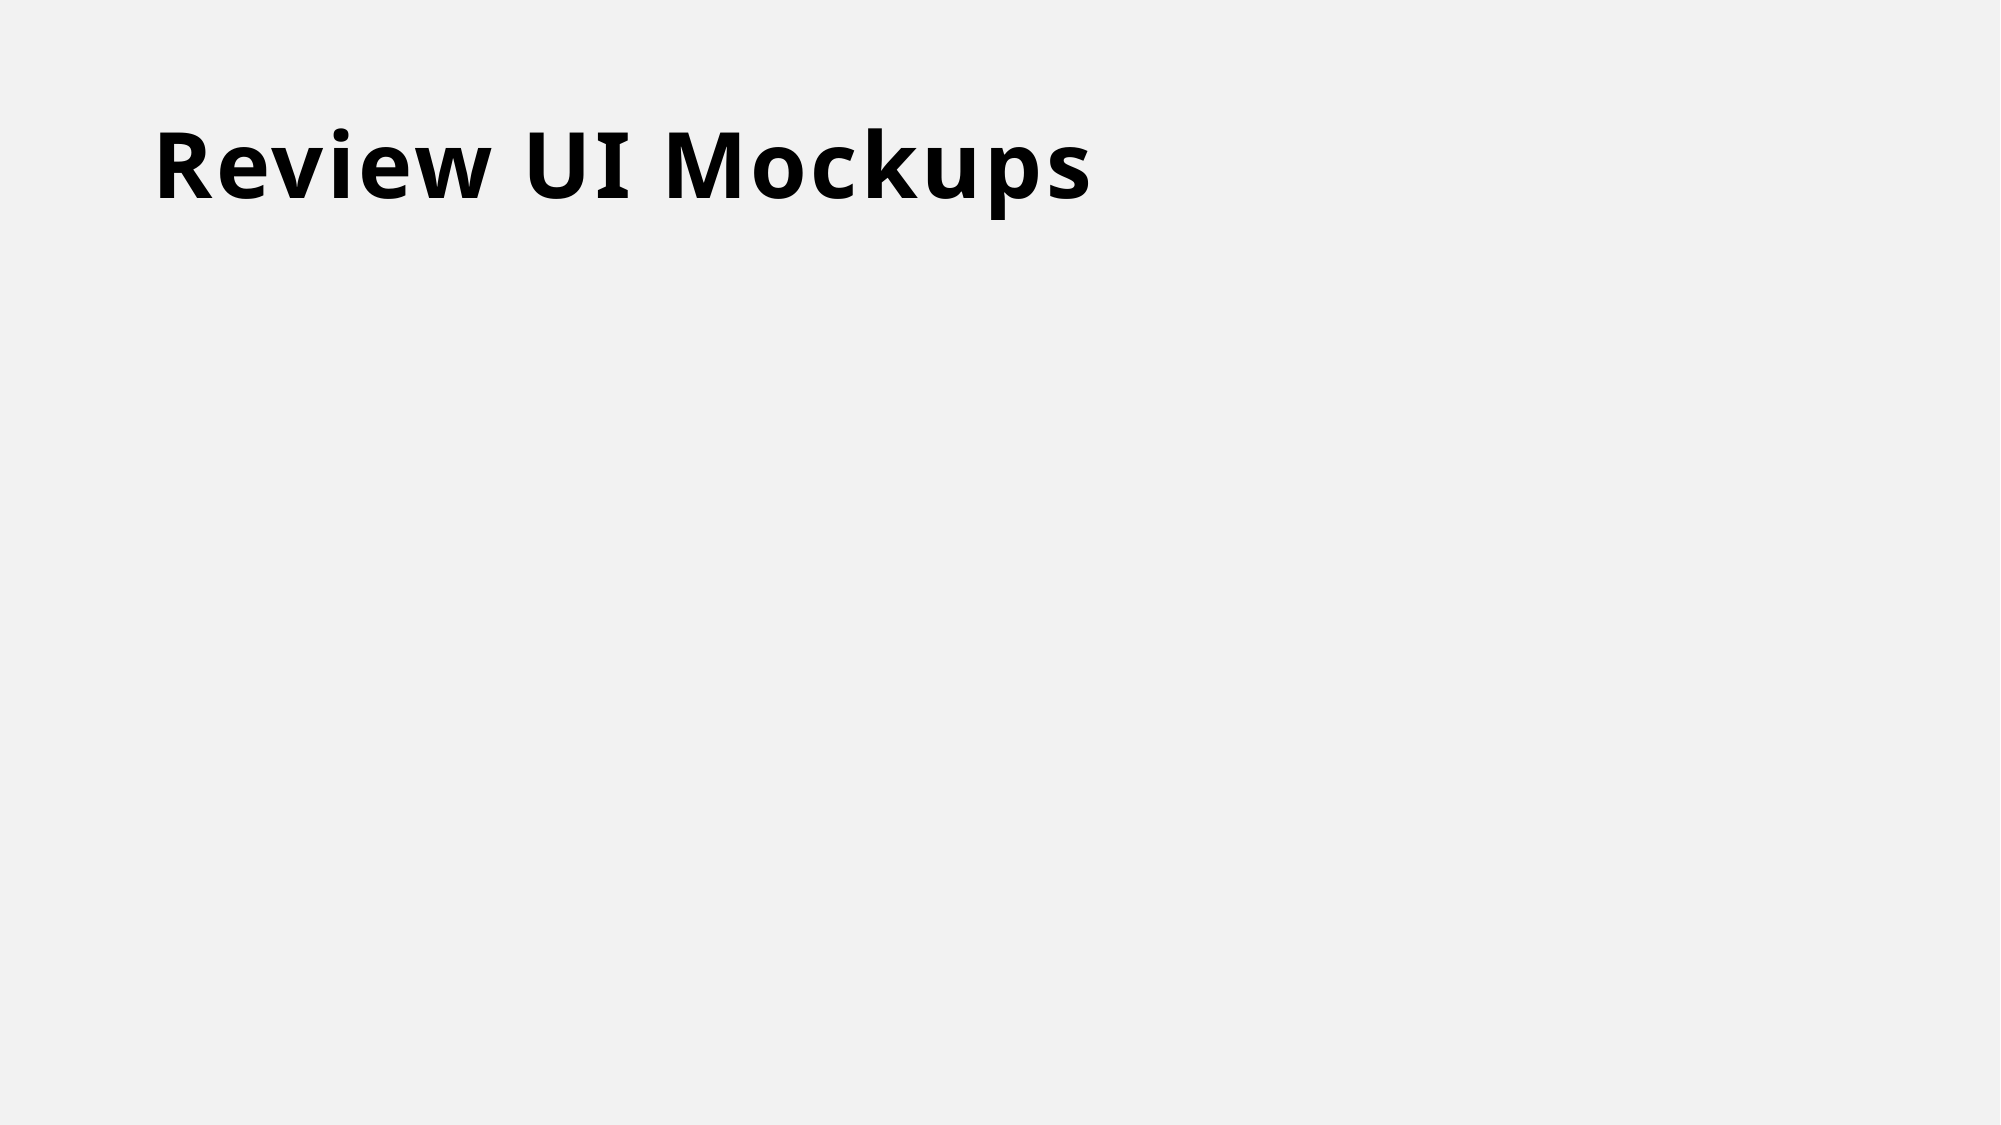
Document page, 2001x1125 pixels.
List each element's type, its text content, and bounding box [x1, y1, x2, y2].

title Review UI Mockups [137, 59, 1863, 278]
